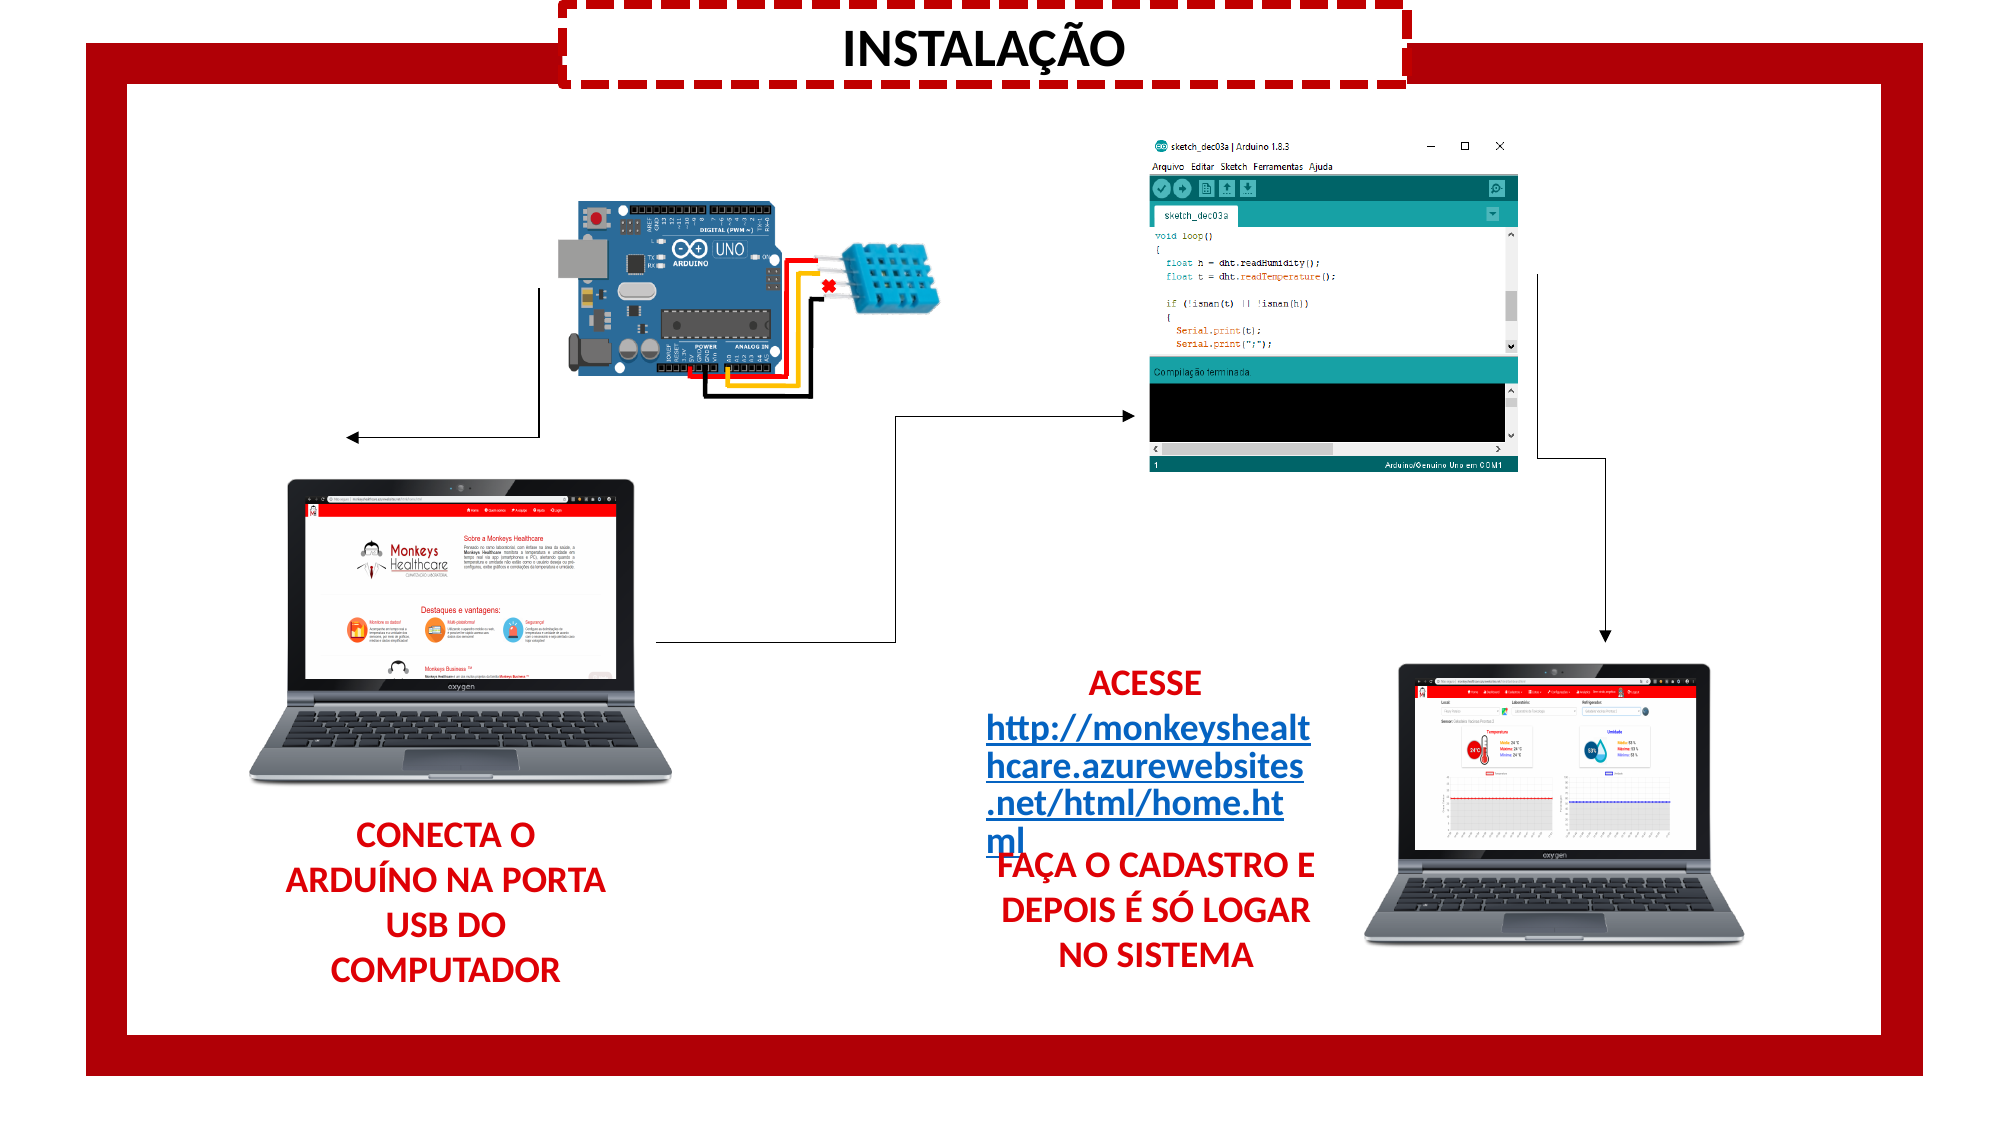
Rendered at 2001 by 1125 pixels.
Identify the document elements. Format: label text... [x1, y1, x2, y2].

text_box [247, 135, 1746, 982]
text_box [106, 62, 1903, 1057]
text_box INSTALAÇÃO [562, 4, 1407, 85]
